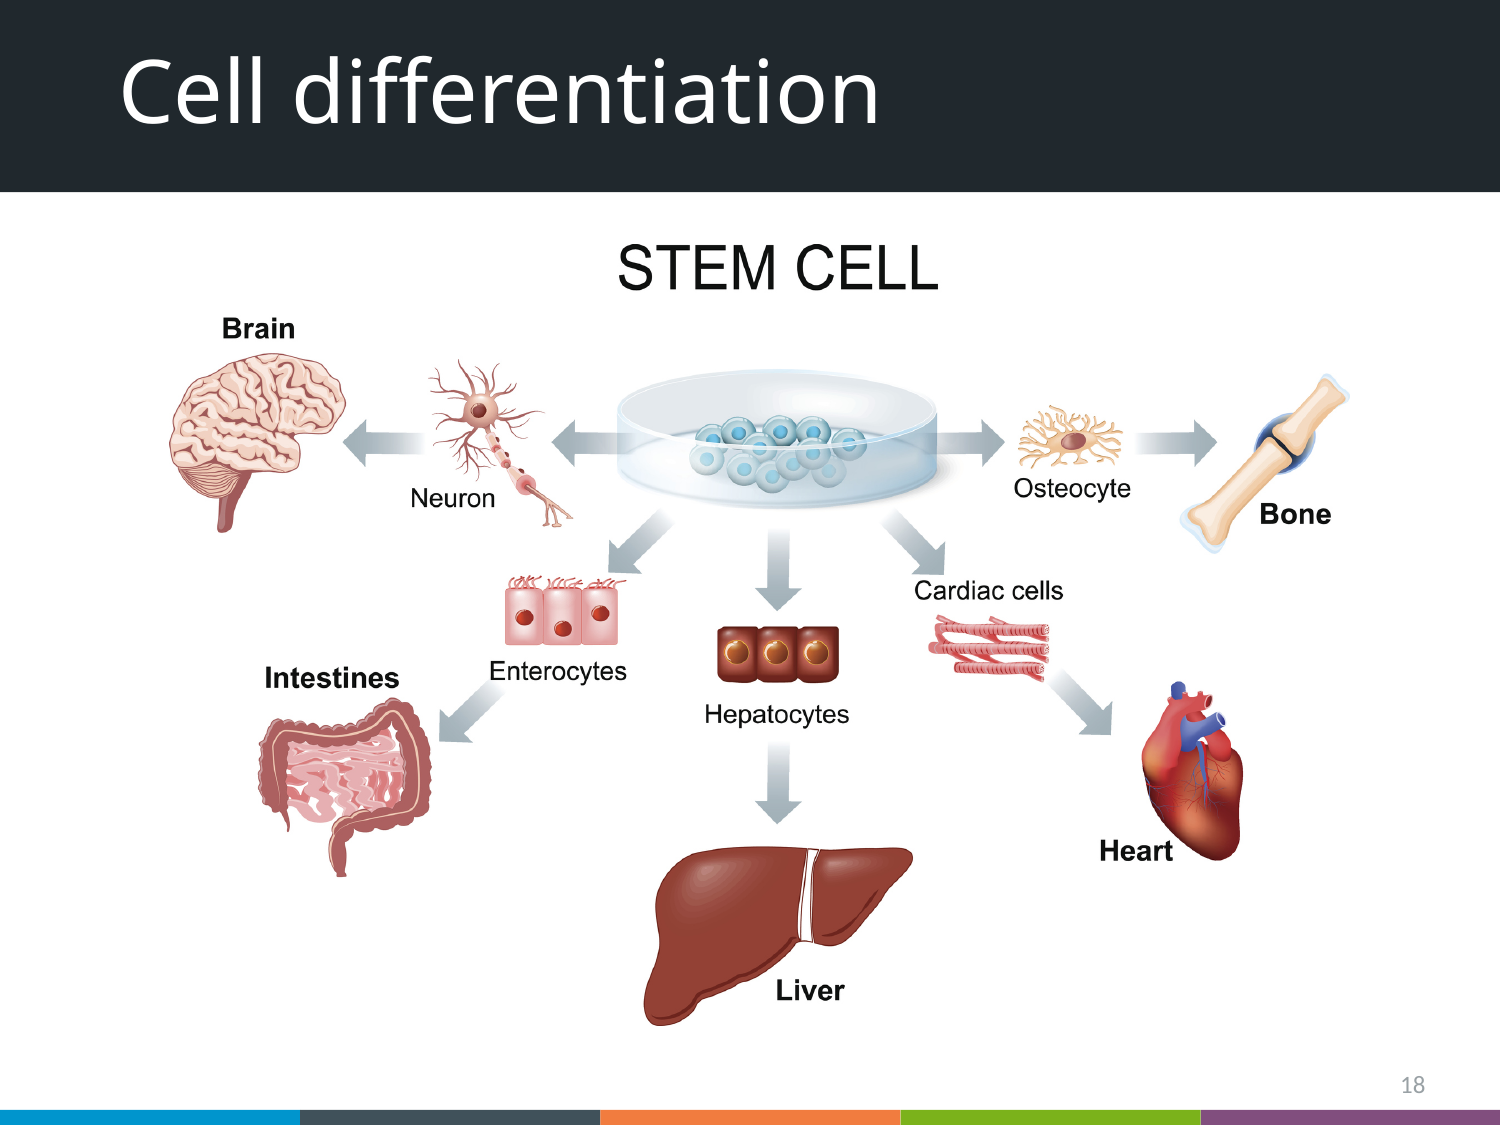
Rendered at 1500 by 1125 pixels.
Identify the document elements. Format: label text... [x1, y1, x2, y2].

picture [169, 243, 1350, 1026]
slide_number 18 [1103, 1060, 1441, 1107]
title Cell differentiation [103, 40, 1397, 151]
